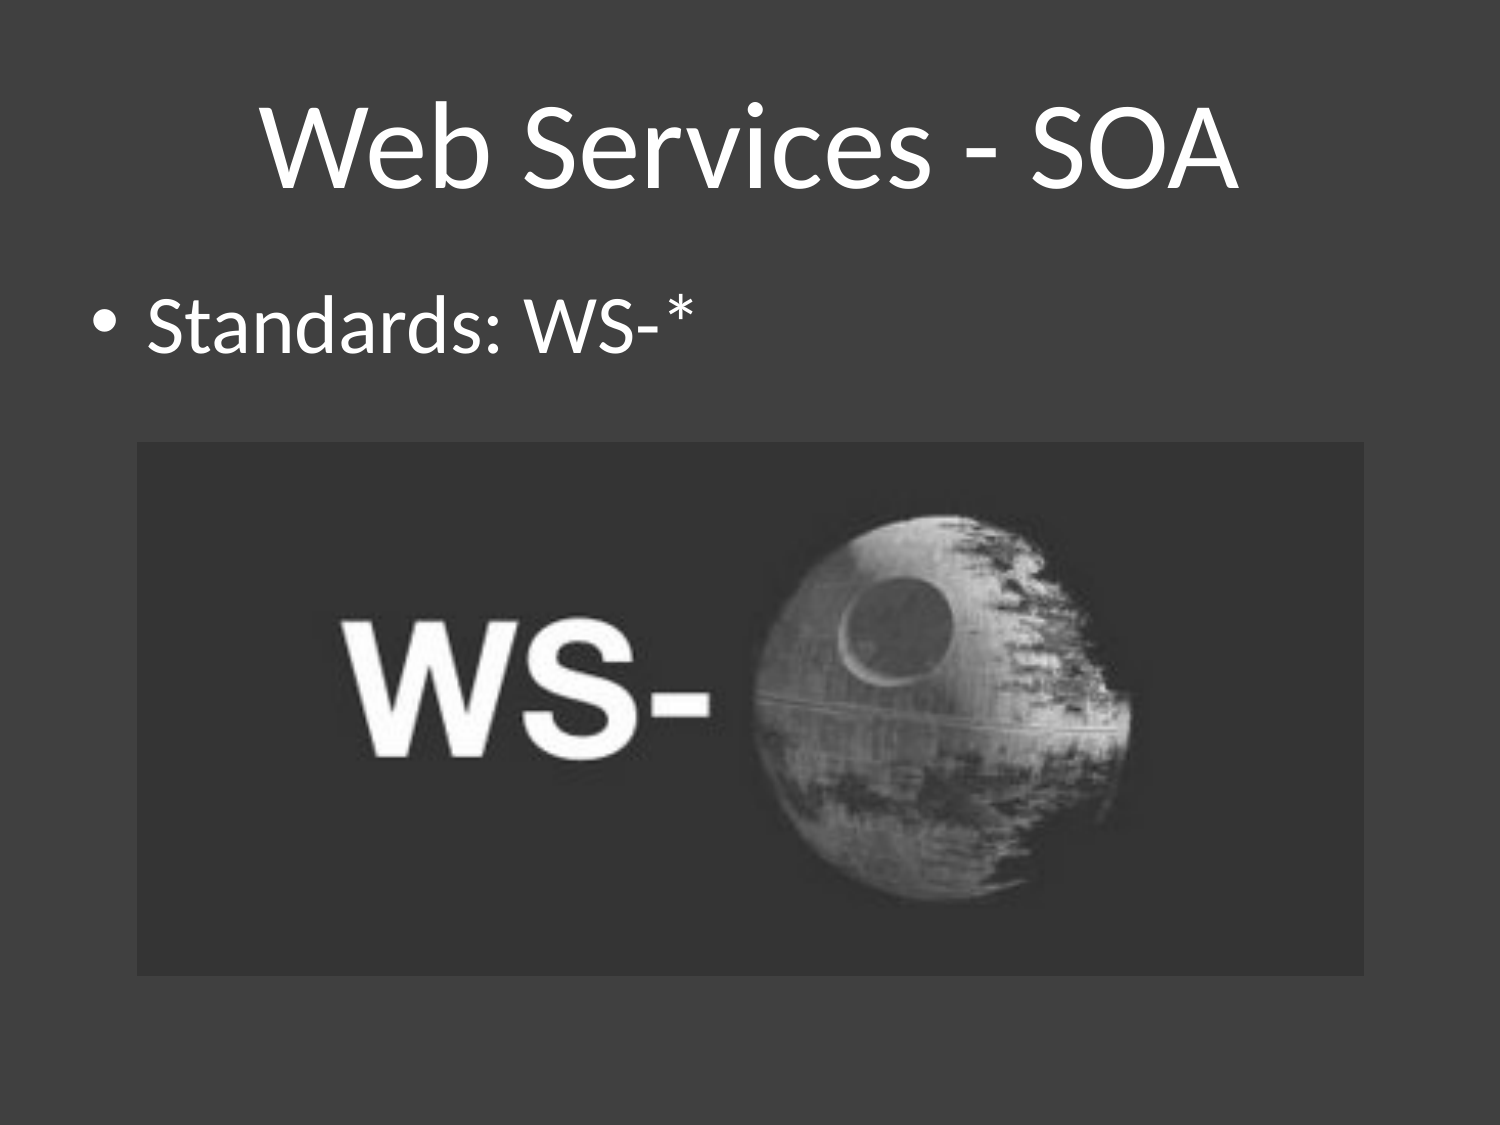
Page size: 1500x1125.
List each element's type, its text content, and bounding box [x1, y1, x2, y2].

title Web Services - SOA [75, 45, 1425, 233]
list Standards: WS-* [75, 262, 1425, 1005]
picture [137, 441, 1364, 976]
